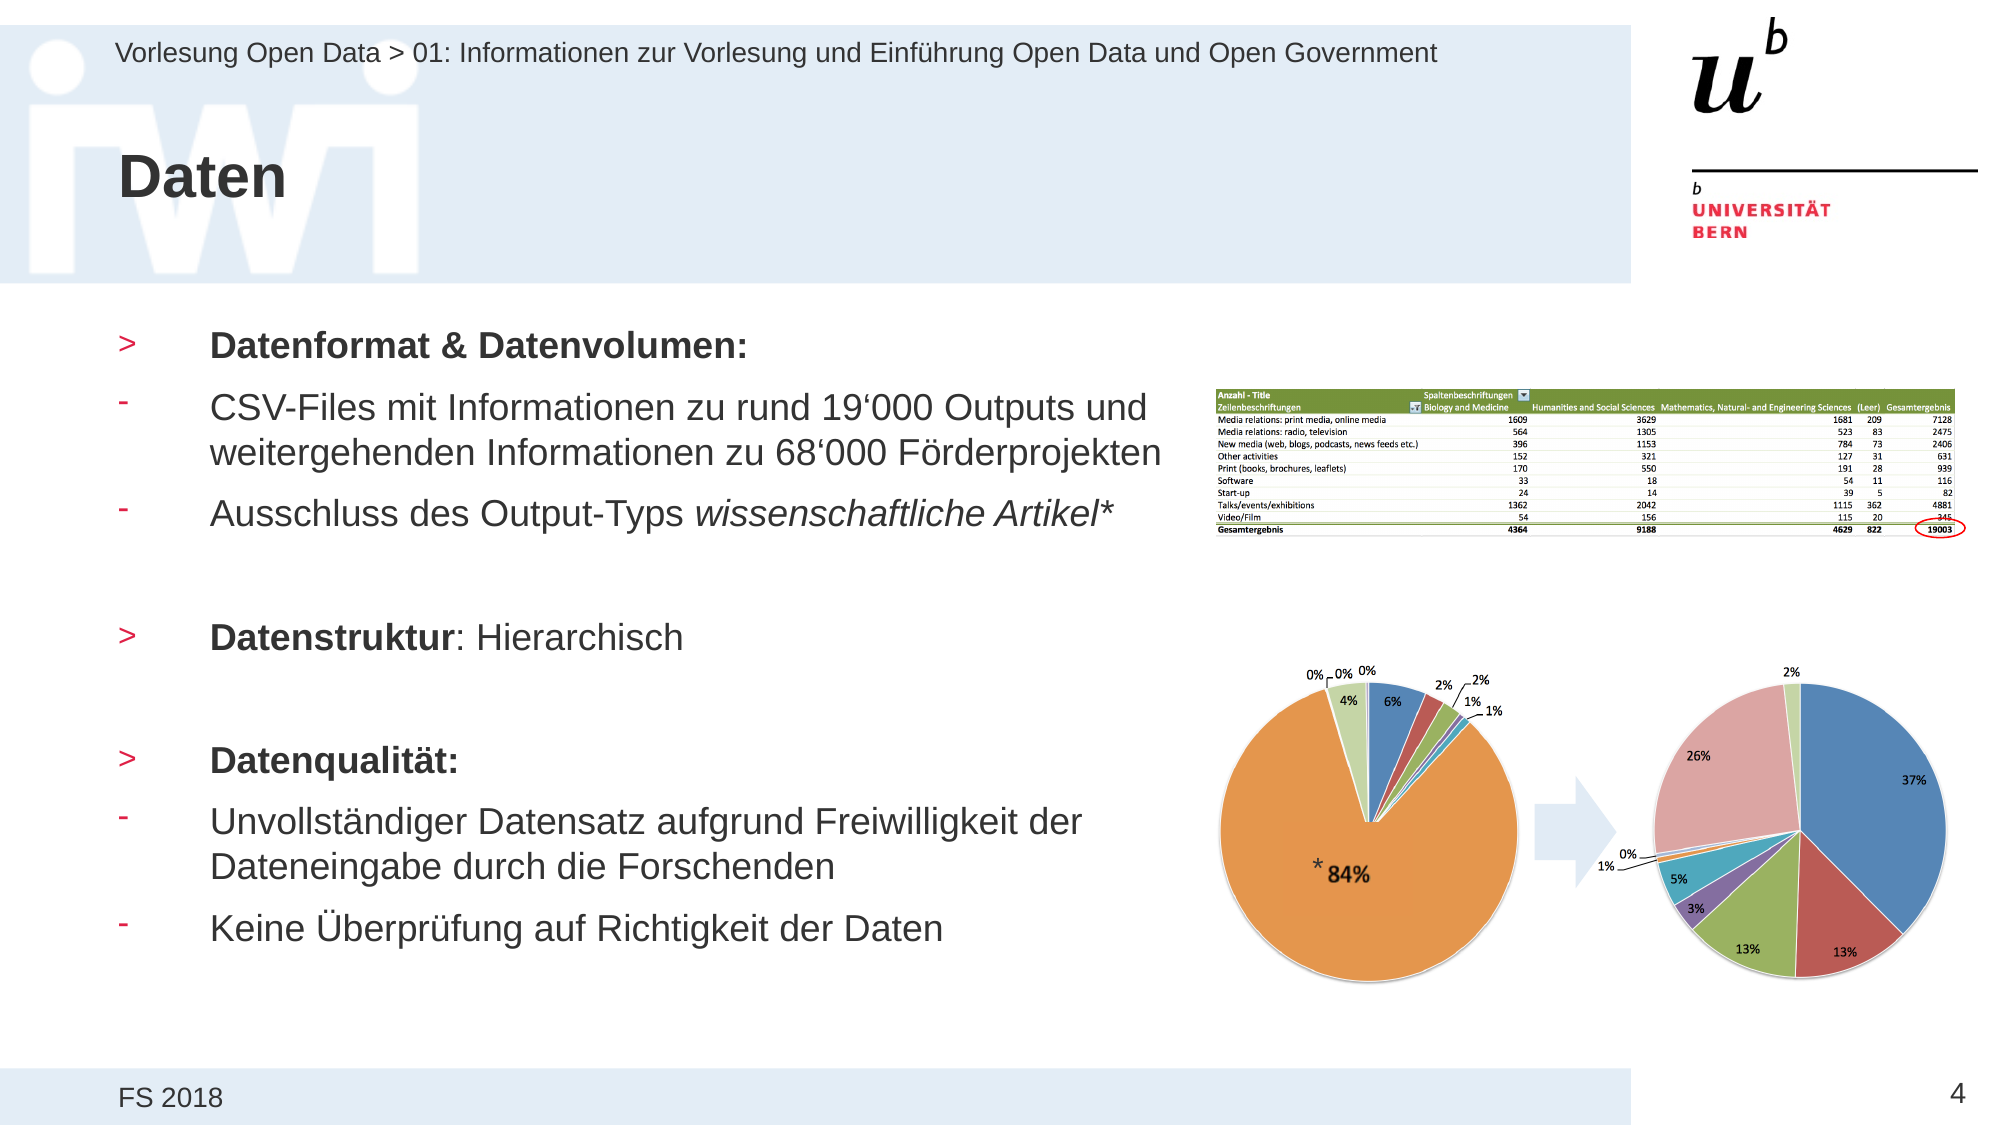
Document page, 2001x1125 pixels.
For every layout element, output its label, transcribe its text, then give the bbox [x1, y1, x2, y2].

picture [0, 1069, 1631, 1125]
title Daten [117, 144, 1567, 280]
picture [0, 25, 1631, 283]
list Datenformat & Datenvolumen: CSV-Files mit Informationen zu rund 19‘000 Outputs und weitergehenden Informationen zu 68‘000 Förderprojekten Ausschluss des Output-Typs wissenschaftliche Artikel* Datenstruktur: Hierarchisch Datenqualität: Unvollständiger Datensatz aufgrund Freiwilligkeit der Dateneingabe durch die Forschenden Keine Überprüfung auf Richtigkeit der Daten [117, 320, 1200, 1028]
text_box [1960, 522, 1966, 534]
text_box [1282, 821, 1423, 917]
picture [1216, 388, 1955, 537]
picture [1692, 17, 1978, 238]
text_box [1206, 648, 1955, 996]
